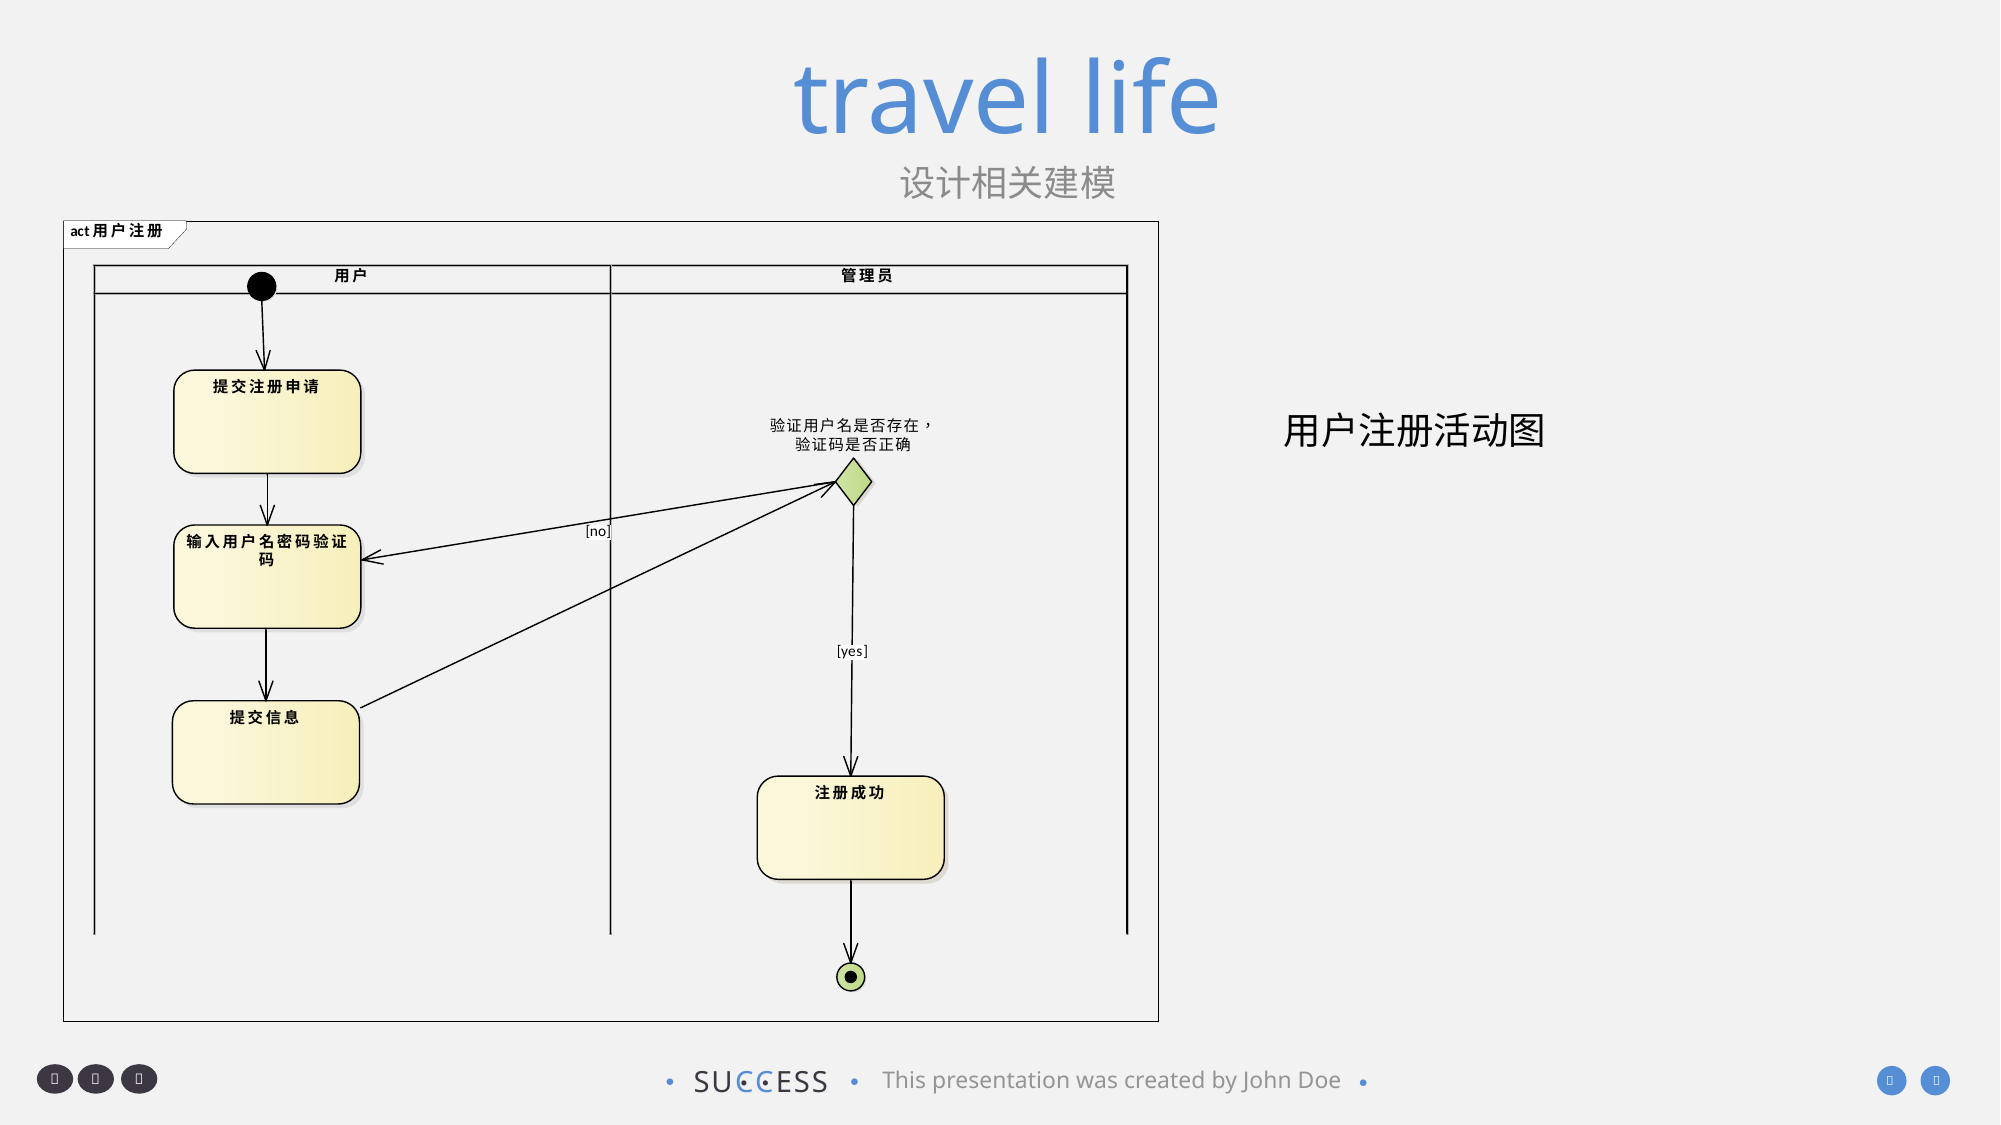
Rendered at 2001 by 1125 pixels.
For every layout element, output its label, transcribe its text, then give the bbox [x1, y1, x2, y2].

title travel life [307, 26, 1709, 153]
subtitle 设计相关建模 [307, 153, 1709, 236]
text_box 用户注册活动图 [1268, 400, 2000, 460]
picture [59, 216, 1163, 1026]
